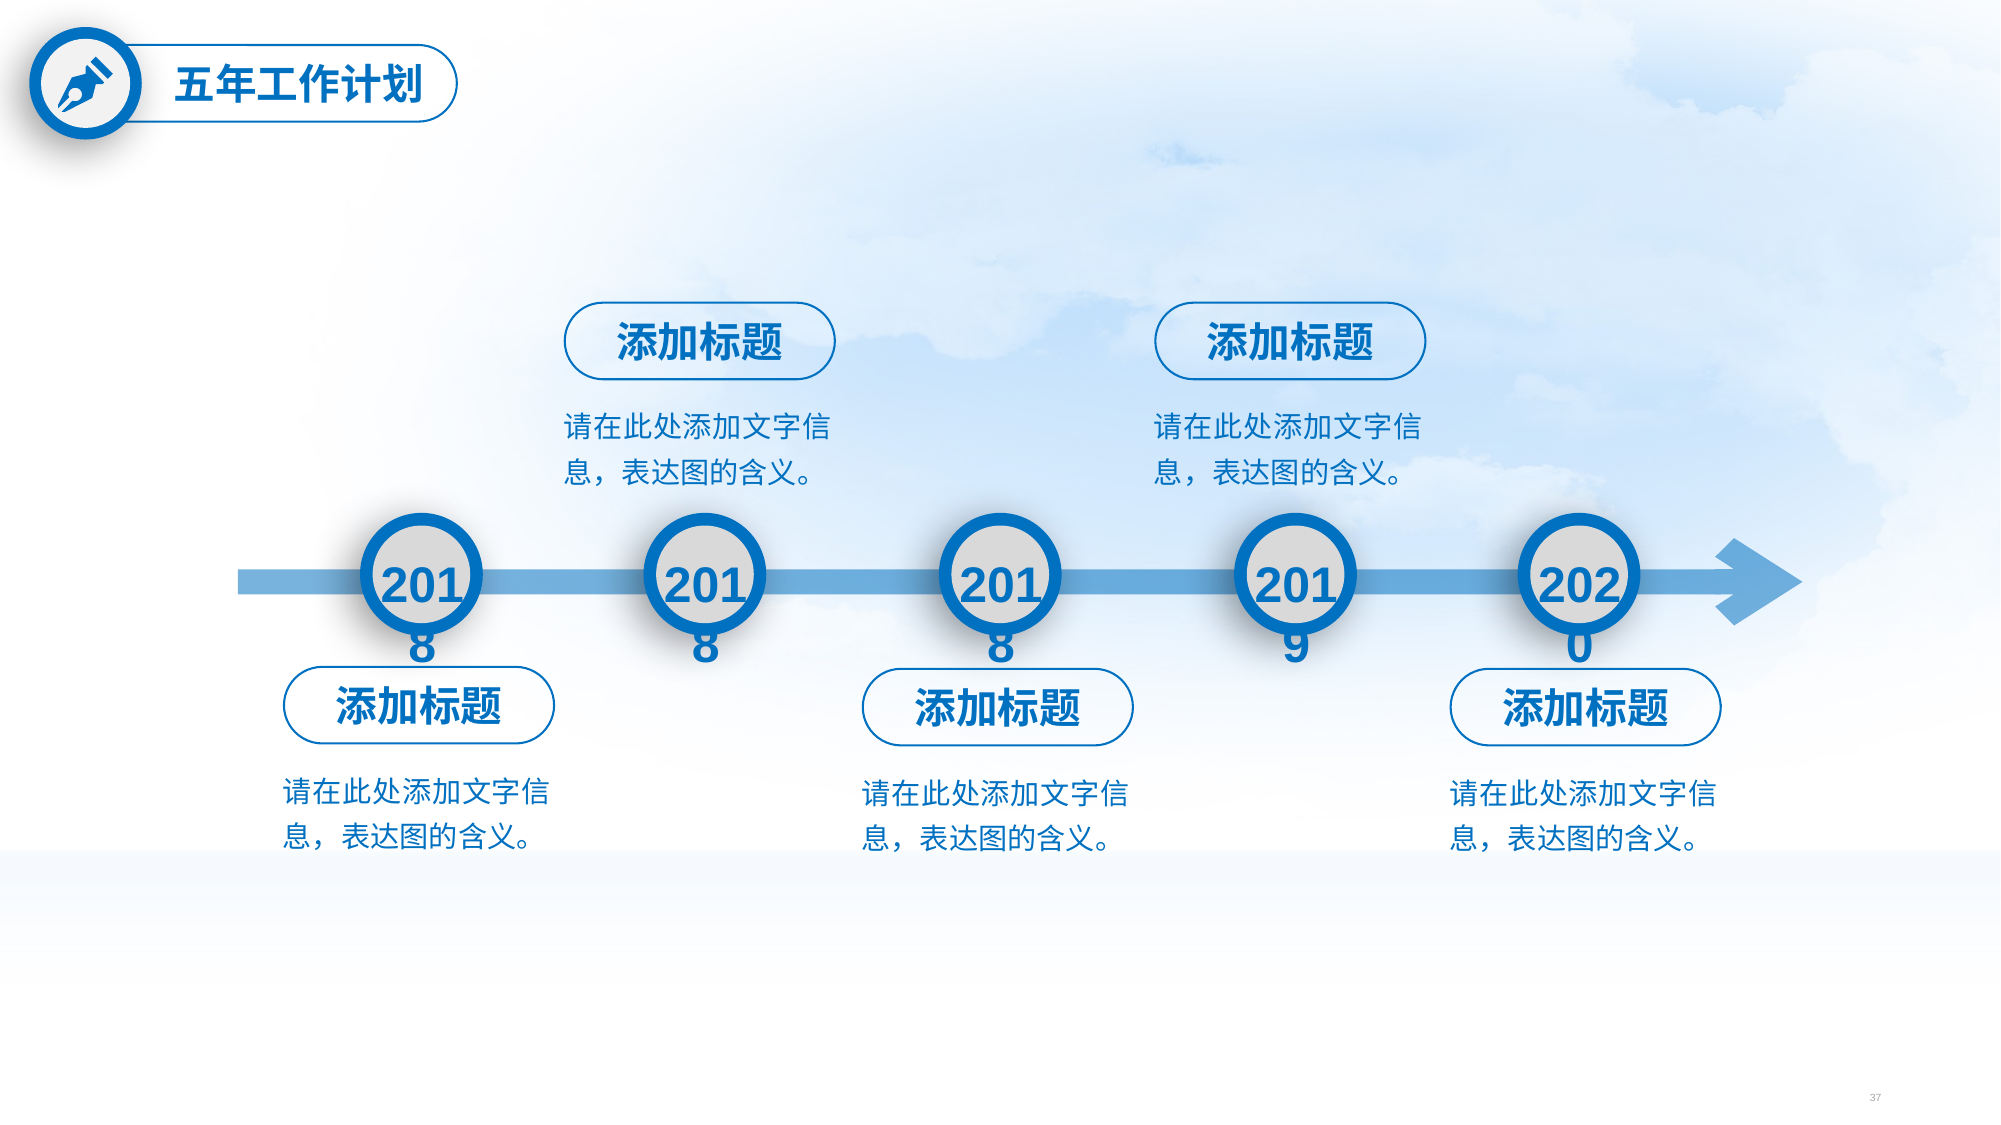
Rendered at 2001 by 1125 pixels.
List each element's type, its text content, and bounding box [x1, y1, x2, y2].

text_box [31, 29, 140, 138]
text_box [1236, 515, 1355, 674]
text_box [1449, 667, 1722, 747]
text_box 请在此处添加文字信息，表达图的含义。 [1434, 757, 1733, 863]
picture [0, 0, 2001, 1125]
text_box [941, 515, 1060, 674]
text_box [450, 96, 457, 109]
text_box [282, 665, 556, 745]
text_box 请在此处添加文字信息，表达图的含义。 [548, 391, 847, 497]
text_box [645, 515, 764, 674]
text_box [563, 301, 836, 381]
text_box [1154, 301, 1427, 381]
text_box [142, 43, 458, 123]
text_box 请在此处添加文字信息，表达图的含义。 [267, 755, 566, 861]
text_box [362, 515, 481, 674]
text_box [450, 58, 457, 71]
text_box 请在此处添加文字信息，表达图的含义。 [1139, 391, 1438, 497]
text_box 请在此处添加文字信息，表达图的含义。 [846, 757, 1145, 863]
text_box [861, 667, 1134, 747]
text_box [1519, 515, 1639, 674]
